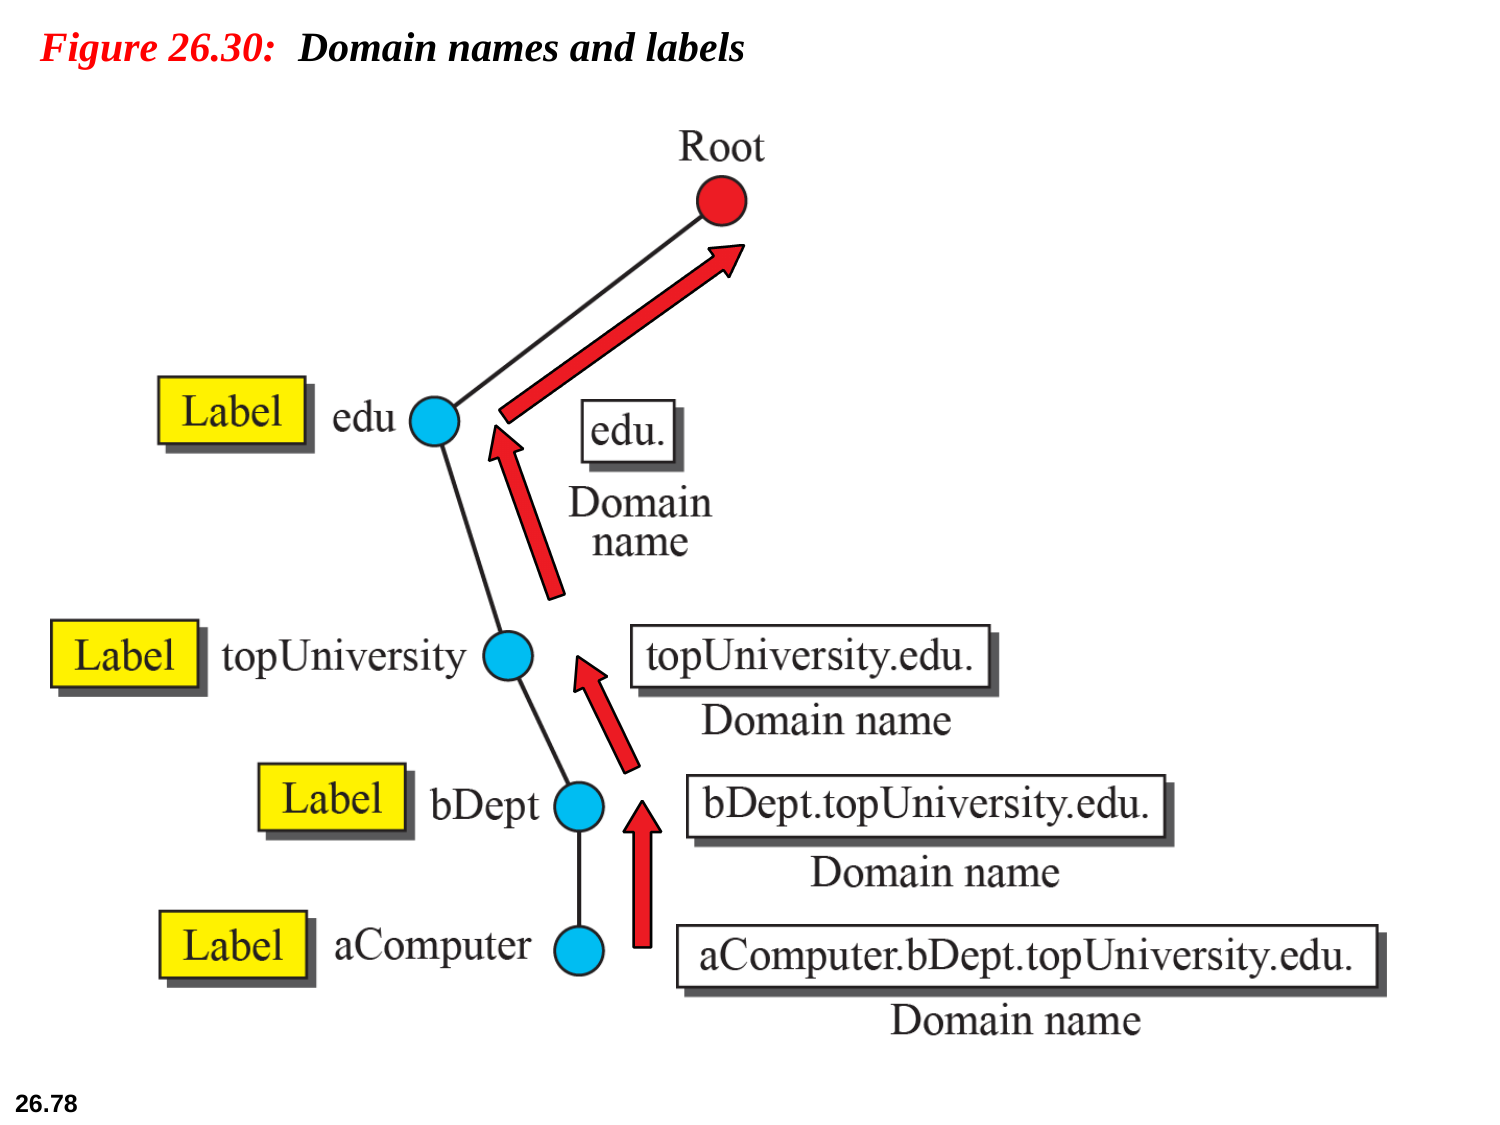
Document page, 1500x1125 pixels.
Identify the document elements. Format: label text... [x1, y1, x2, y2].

picture [49, 124, 1388, 1050]
text_box Figure 26.30: Domain names and labels [24, 12, 1363, 78]
text_box 26.78 [0, 1049, 313, 1125]
